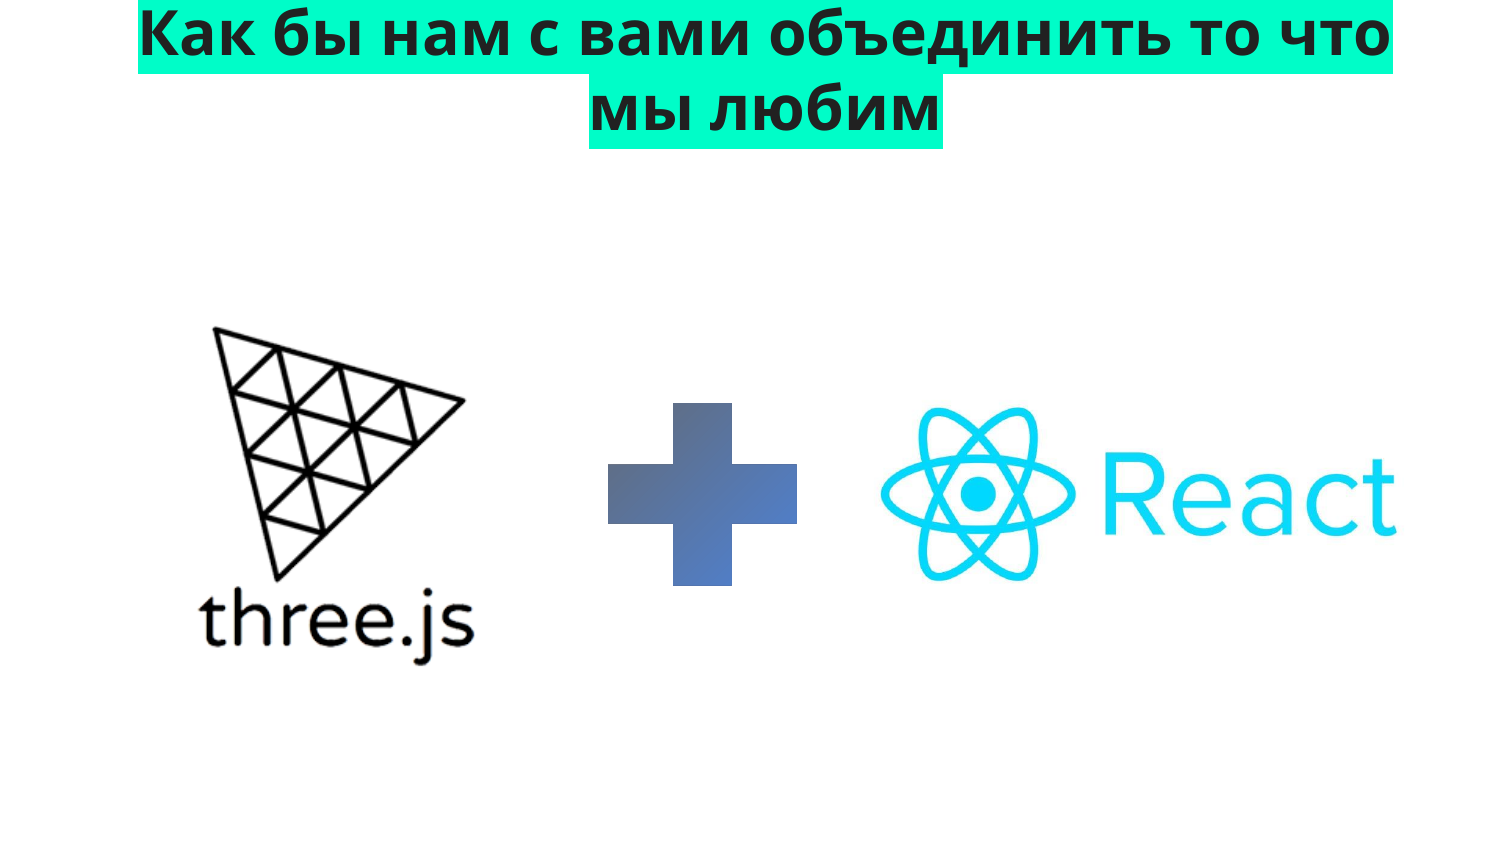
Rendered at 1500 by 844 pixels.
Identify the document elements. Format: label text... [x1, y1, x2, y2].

title Как бы нам с вами объединить то что мы любим [79, 34, 1452, 158]
picture [144, 276, 536, 712]
text_box [608, 403, 772, 586]
picture [777, 313, 1500, 675]
